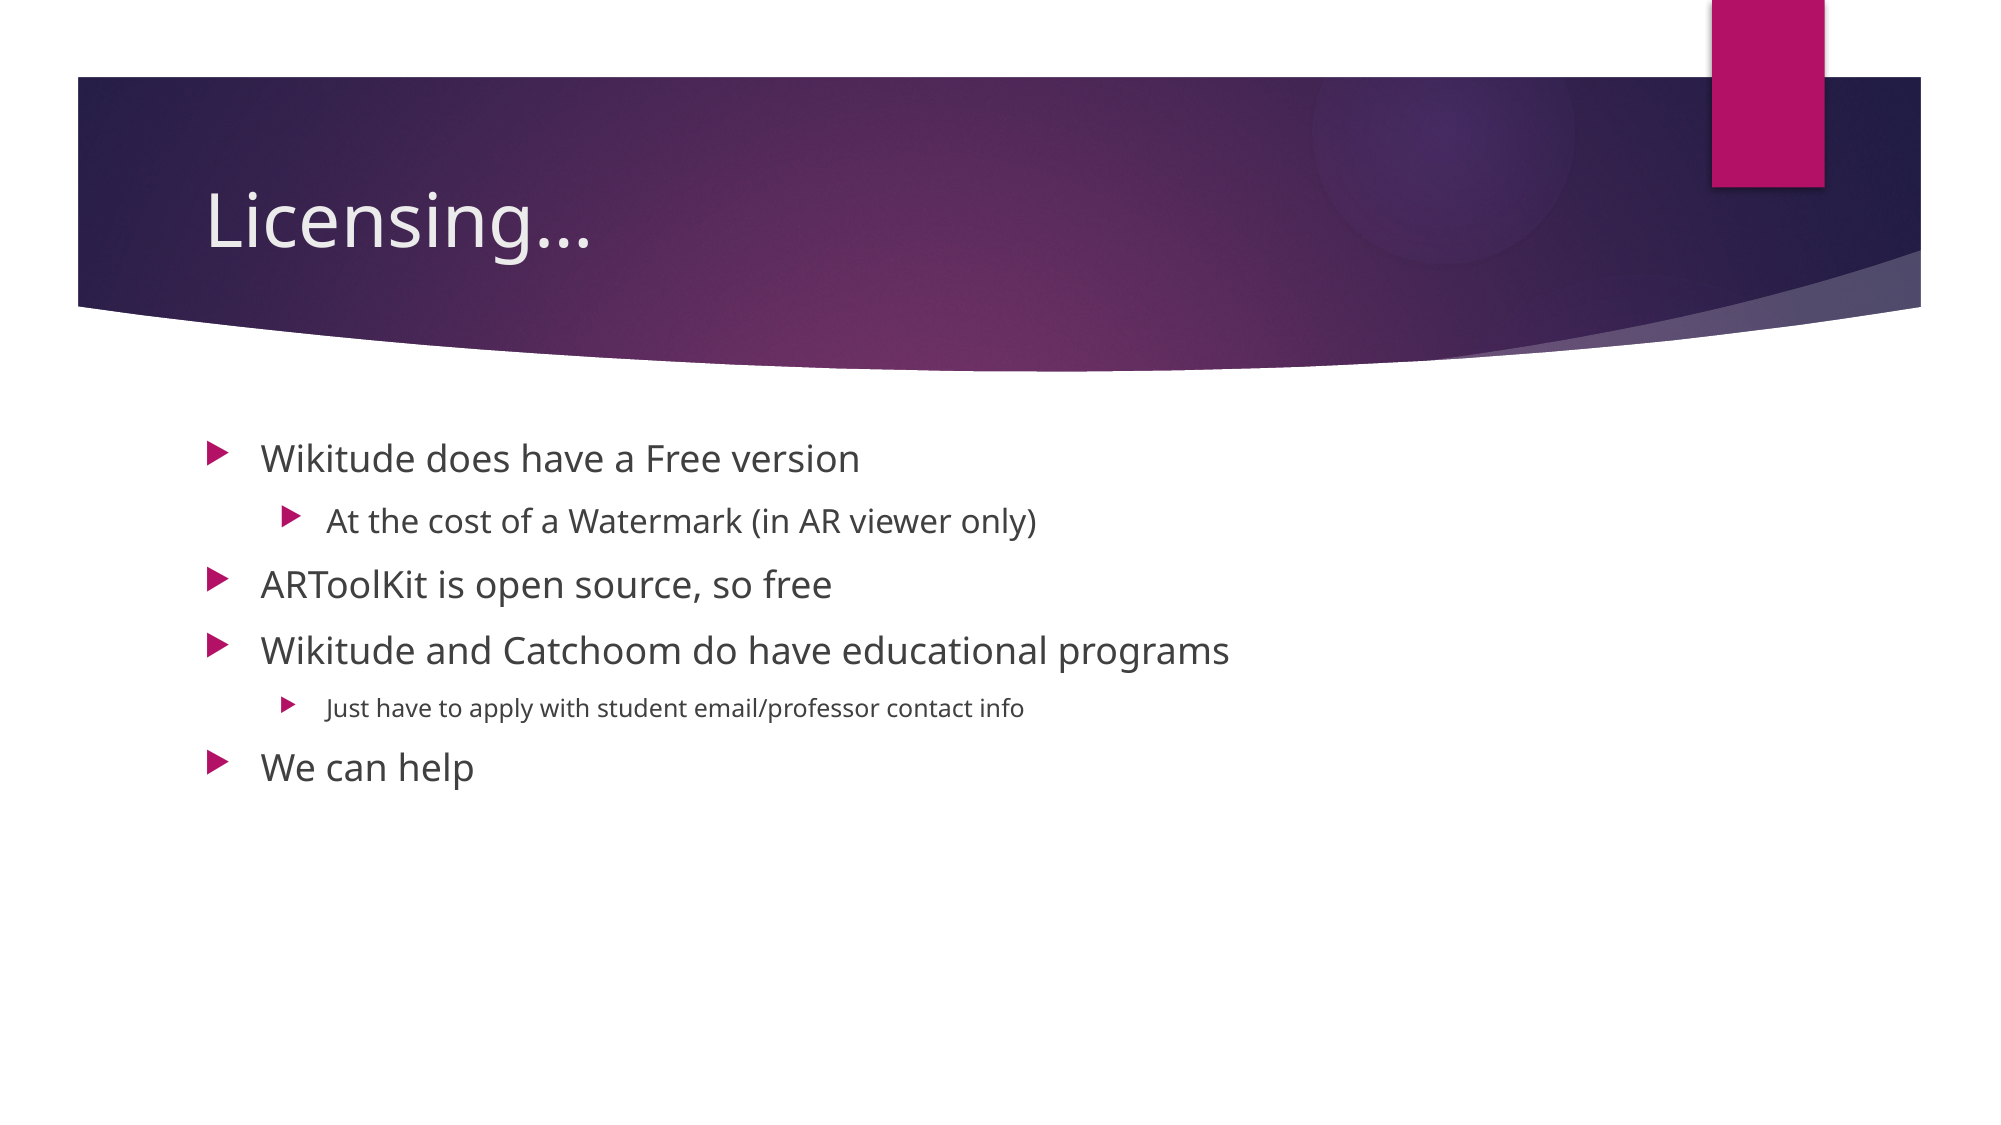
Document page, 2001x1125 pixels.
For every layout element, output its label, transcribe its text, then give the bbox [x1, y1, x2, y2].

title Licensing… [189, 159, 1627, 276]
list Wikitude does have a Free version At the cost of a Watermark (in AR viewer only) ARToolKit is open source, so free Wikitude and Catchoom do have educational programs Just have to apply with student email/professor contact info We can help [189, 427, 1638, 988]
